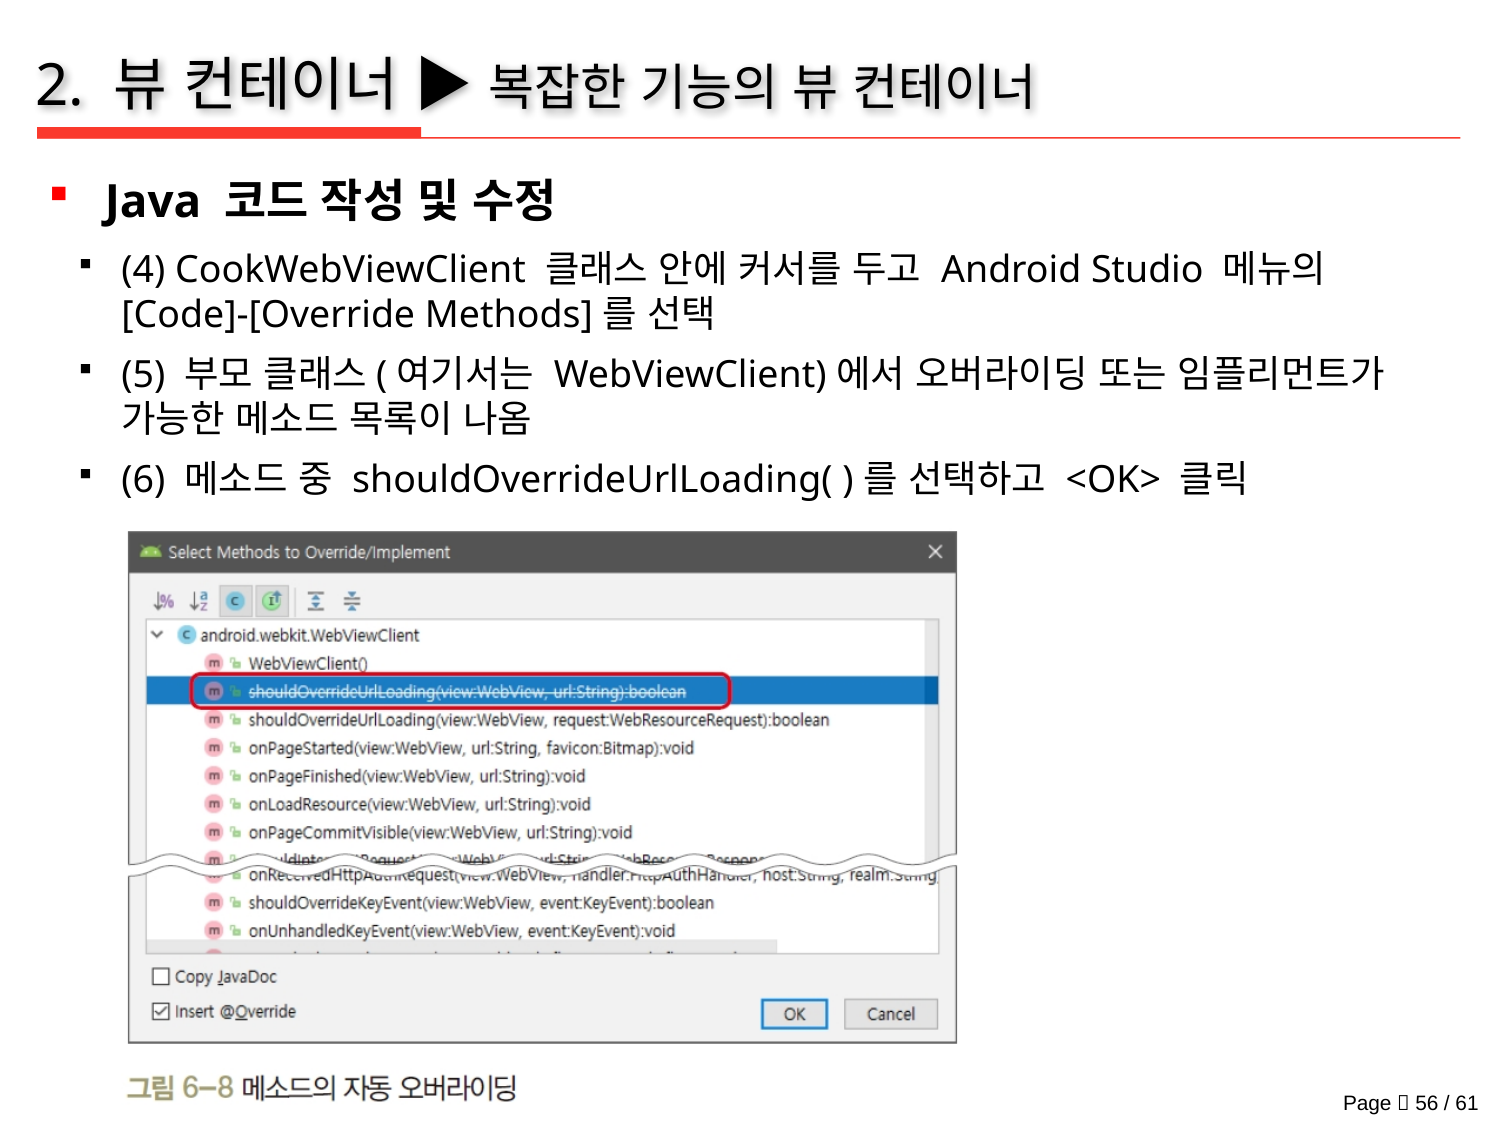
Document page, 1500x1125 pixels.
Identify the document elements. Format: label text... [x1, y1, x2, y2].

picture [121, 523, 963, 1106]
title 2. 뷰 컨테이너 ▶ 복잡한 기능의 뷰 컨테이너 [35, 47, 1434, 142]
list Java 코드 작성 및 수정 (4) CookWebViewClient 클래스 안에 커서를 두고 Android Studio 메뉴의 [Code]-[Override Methods]를 선택 (5) 부모 클래스(여기서는 WebViewClient)에서 오버라이딩 또는 임플리먼트가 가능한 메소드 목록이 나옴 (6) 메소드 중 shouldOverrideUrlLoading( )를 선택하고 <OK> 클릭 [48, 171, 1448, 880]
